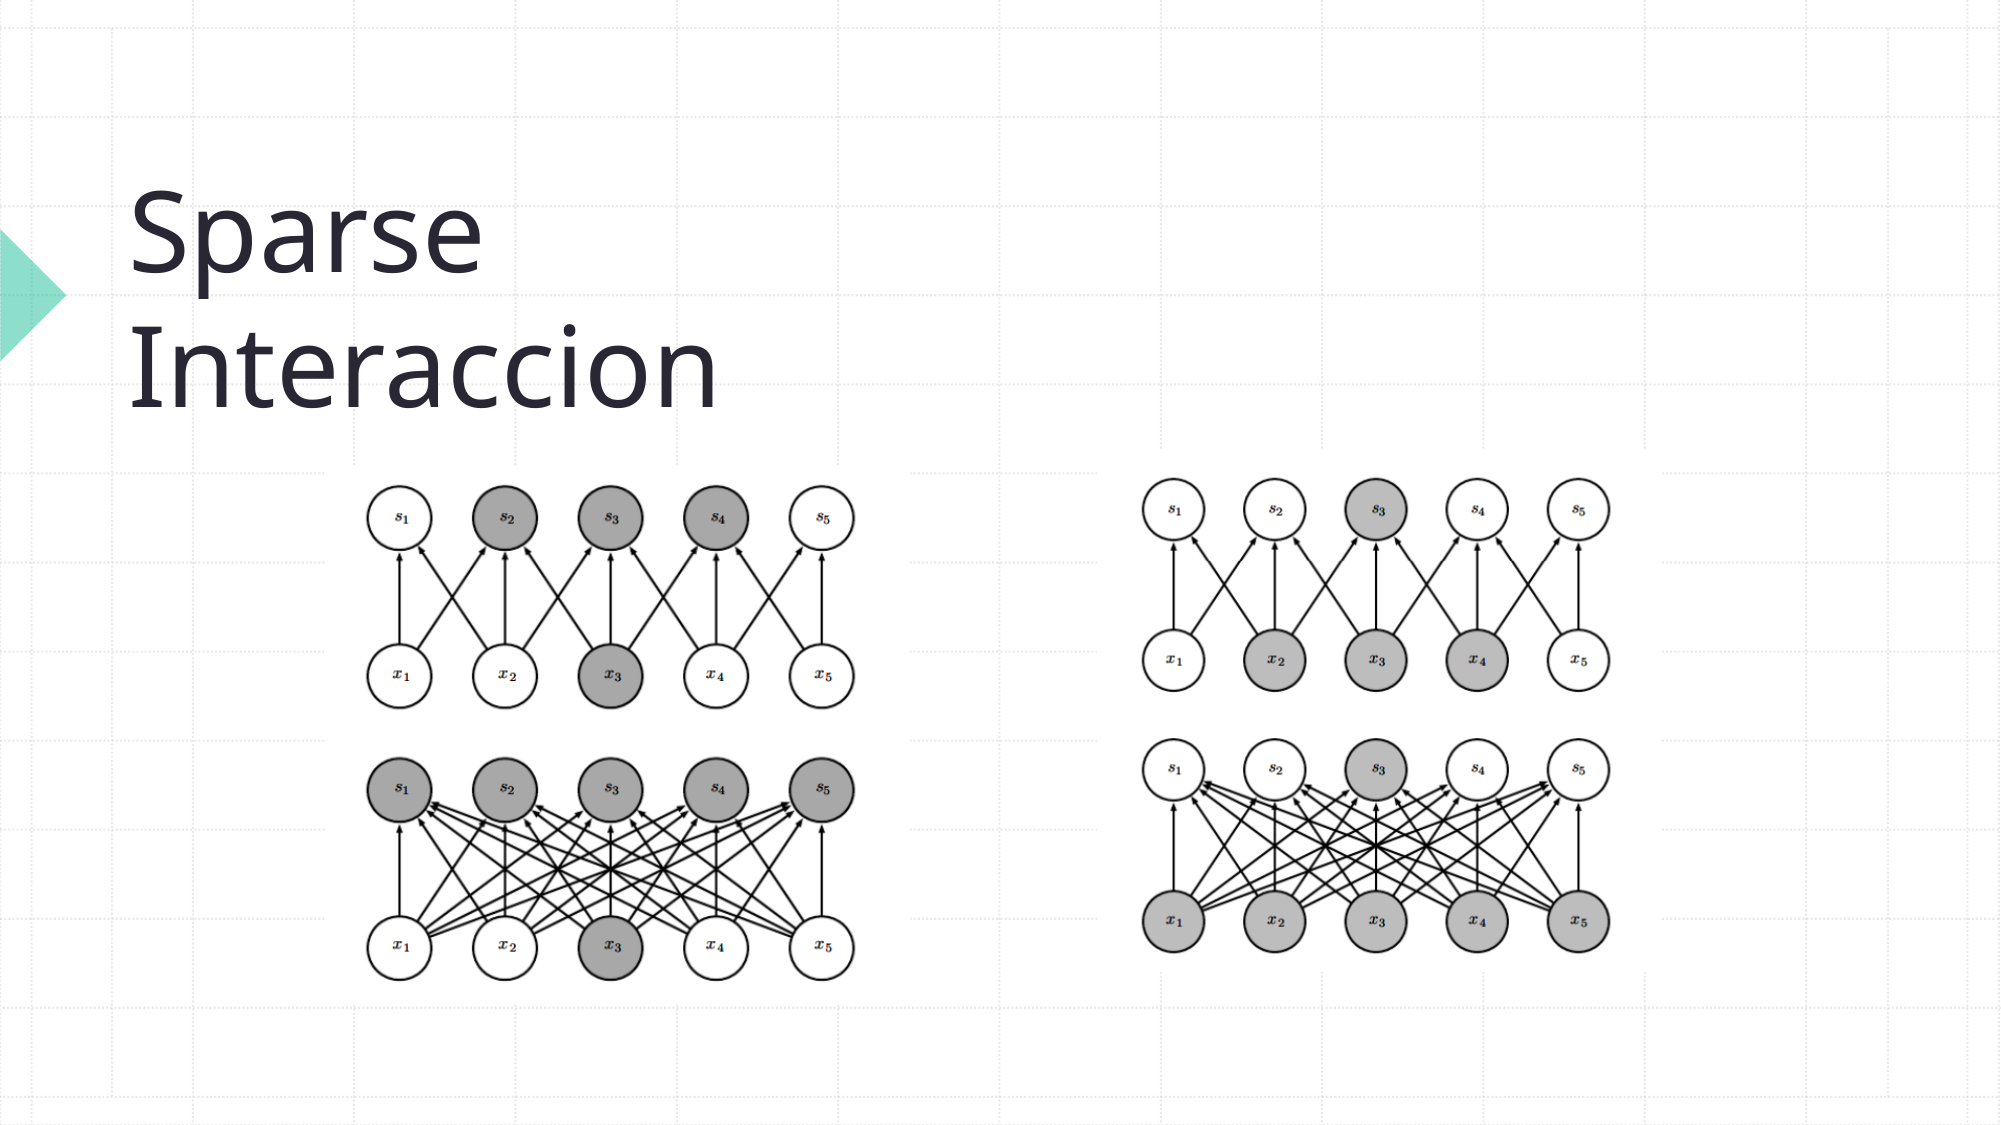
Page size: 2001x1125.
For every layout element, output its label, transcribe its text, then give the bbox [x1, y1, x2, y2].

picture [1097, 449, 1661, 973]
title Sparse Interaccion [113, 118, 988, 438]
picture [327, 466, 910, 1002]
